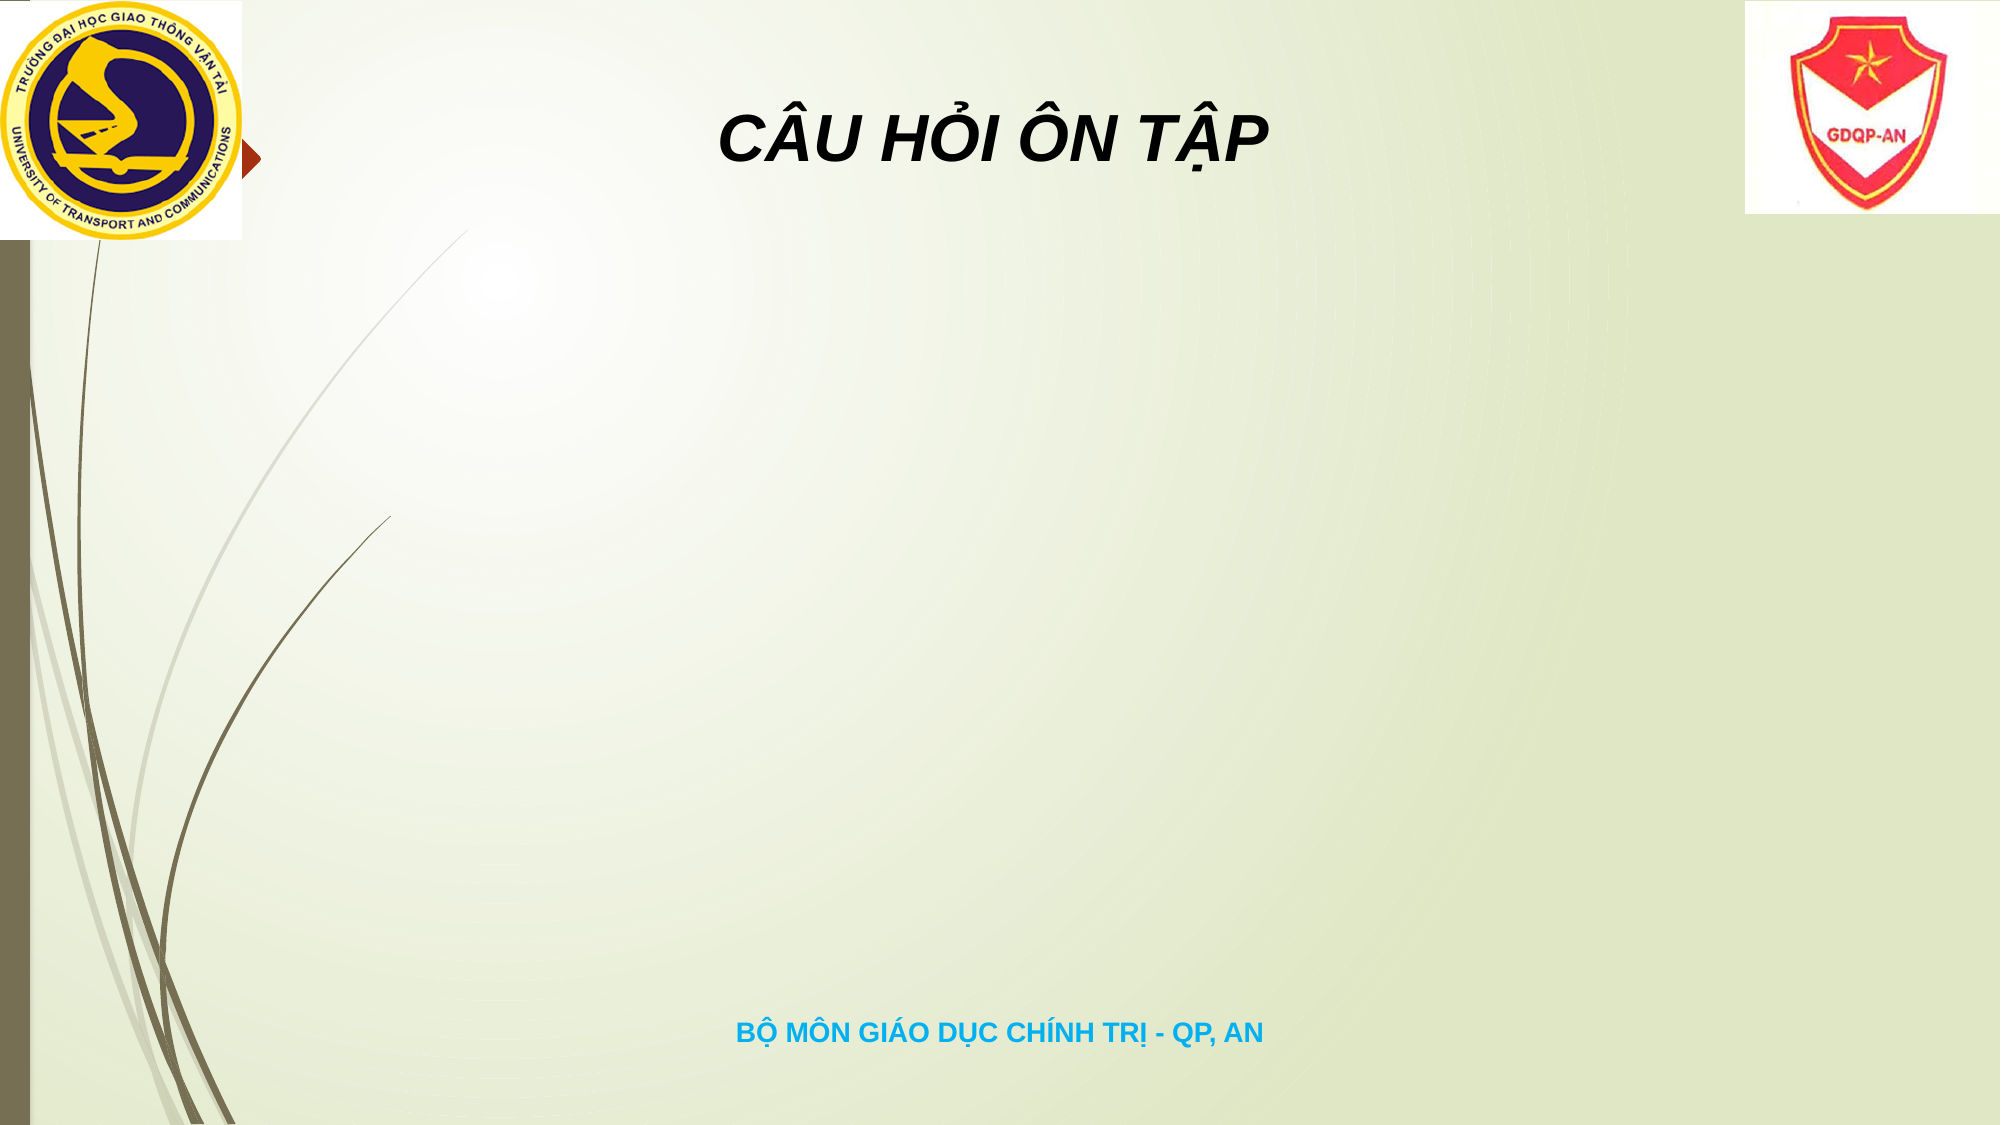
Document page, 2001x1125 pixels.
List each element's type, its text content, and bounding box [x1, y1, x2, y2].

picture [0, 1, 242, 240]
text_box CÂU HỎI ÔN TẬP [546, 87, 1441, 183]
picture [1745, 1, 2000, 215]
text_box BỘ MÔN GIÁO DỤC CHÍNH TRỊ - QP, AN [720, 1007, 1280, 1056]
